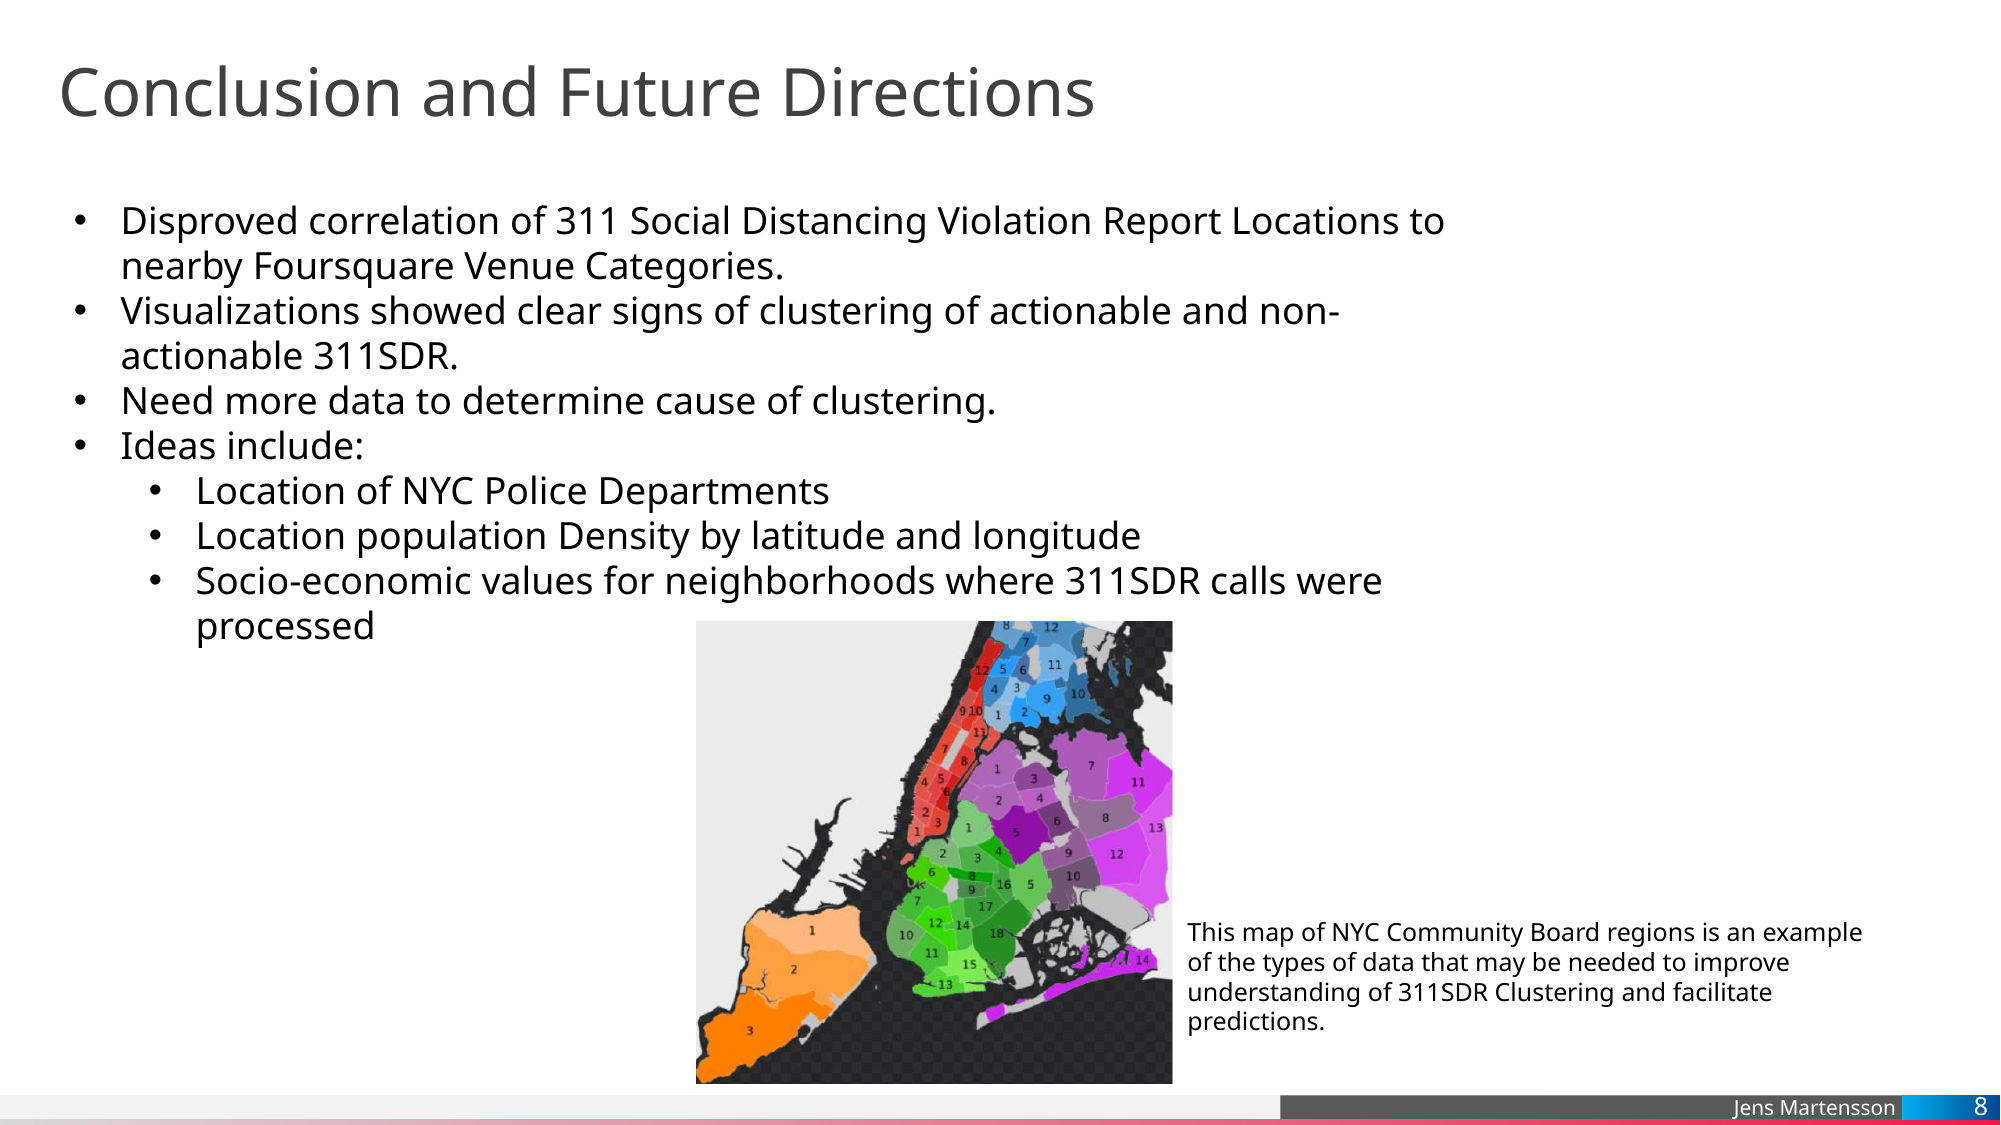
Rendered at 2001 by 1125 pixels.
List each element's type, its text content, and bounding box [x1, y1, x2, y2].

picture [696, 619, 1173, 1084]
text_box This map of NYC Community Board regions is an example of the types of data that may be needed to improve understanding of 311SDR Clustering and facilitate predictions. [1173, 908, 1907, 1044]
title Conclusion and Future Directions [59, 59, 1942, 148]
text_box Disproved correlation of 311 Social Distancing Violation Report Locations to nearby Foursquare Venue Categories. Visualizations showed clear signs of clustering of actionable and non-actionable 311SDR. Need more data to determine cause of clustering. Ideas include: Location of NYC Police Departments Location population Density by latitude and longitude Socio-economic values for neighborhoods where 311SDR calls were processed [58, 189, 1485, 655]
slide_number 8 [1901, 1095, 2000, 1120]
